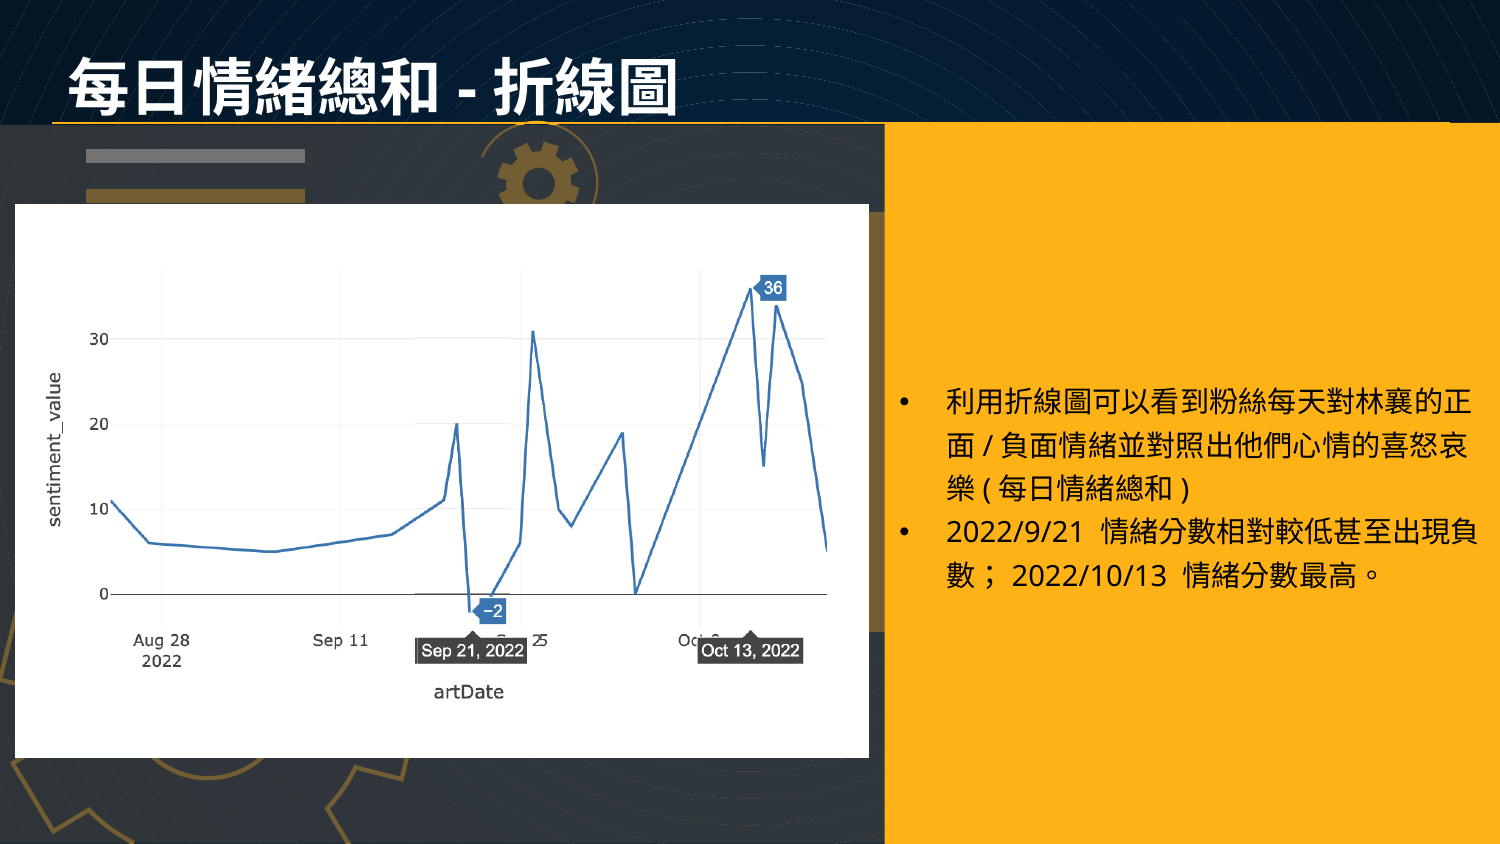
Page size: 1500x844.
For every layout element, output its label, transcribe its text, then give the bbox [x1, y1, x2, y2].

text_box 每日情緒總和-折線圖 [52, 129, 998, 138]
picture [15, 204, 869, 758]
text_box 利用折線圖可以看到粉絲每天對林襄的正面/負面情緒並對照出他們心情的喜怒哀樂(每日情緒總和) 2022/9/21 情緒分數相對較低甚至出現負數；2022/10/13 情緒分數最高。 [882, 121, 1500, 844]
text_box 每日情緒總和-折線圖 [52, 38, 998, 122]
text_box [0, 123, 882, 844]
